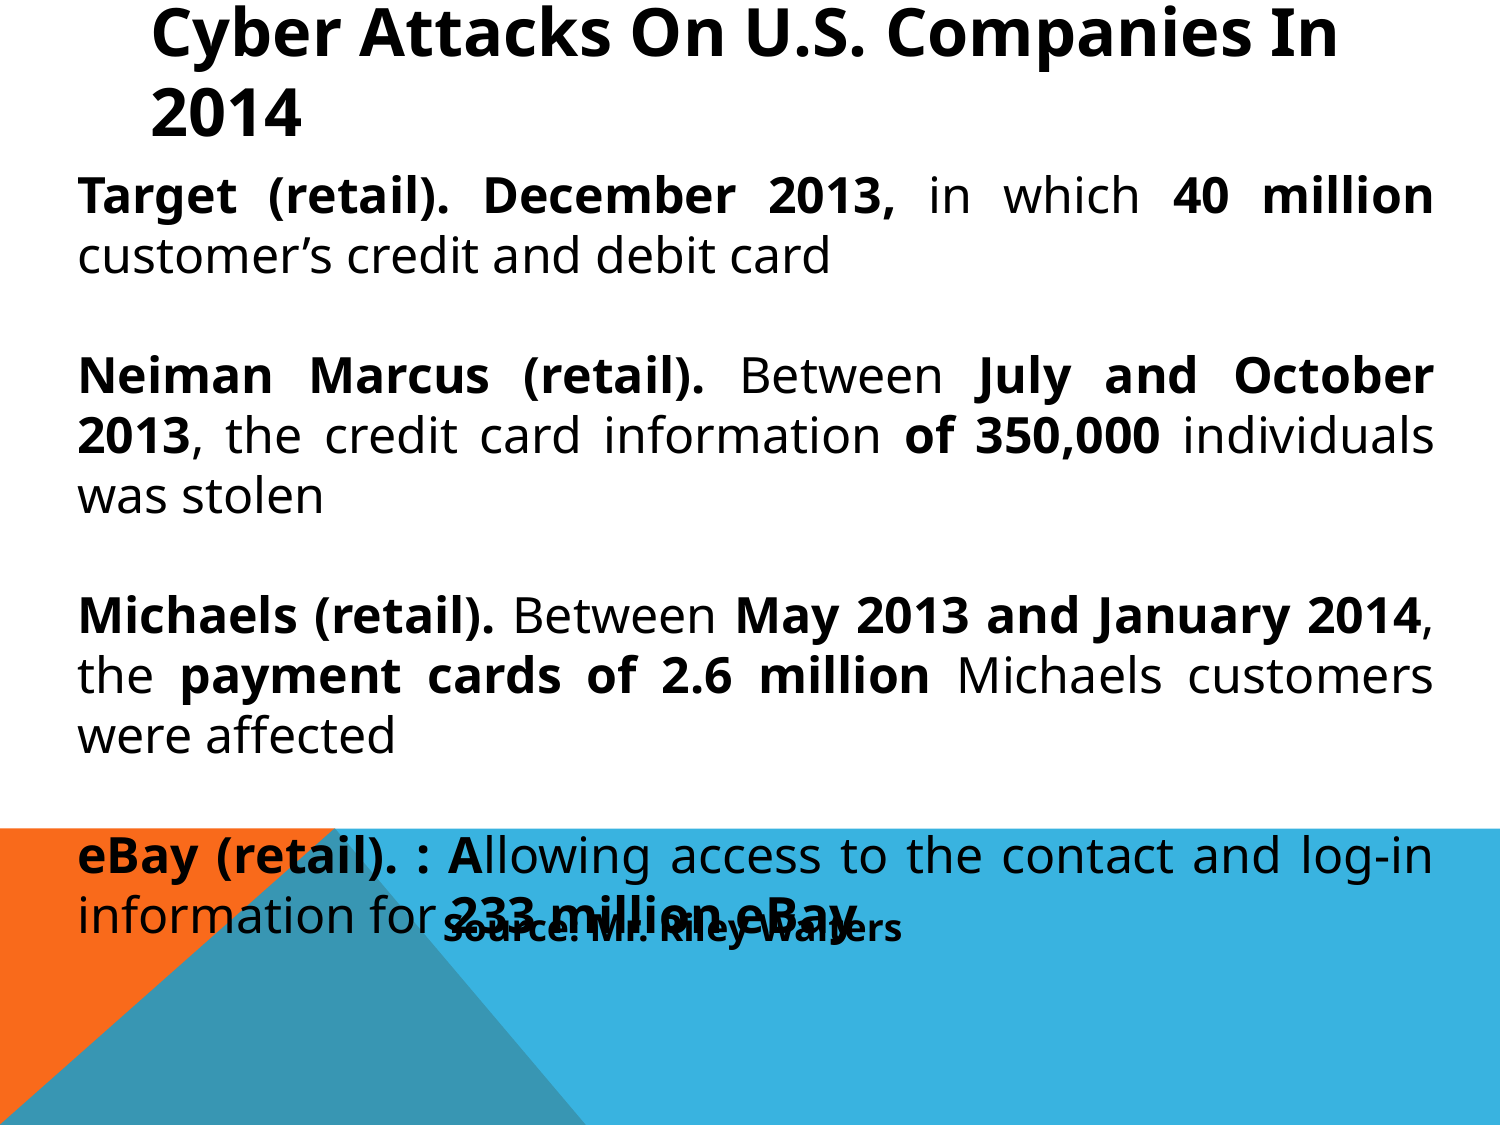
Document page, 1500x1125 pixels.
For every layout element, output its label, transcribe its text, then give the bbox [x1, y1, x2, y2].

text_box Target (retail). December 2013, in which 40 million customer’s credit and debit card Neiman Marcus (retail). Between July and October 2013, the credit card information of 350,000 individuals was stolen Michaels (retail). Between May 2013 and January 2014, the payment cards of 2.6 million Michaels customers were affected eBay (retail). : Allowing access to the contact and log-in information for 233 million eBay [62, 155, 1450, 951]
title Cyber Attacks On U.S. Companies In 2014 [135, 60, 1369, 150]
text_box Source: Mr. Riley Walters [428, 951, 1072, 957]
